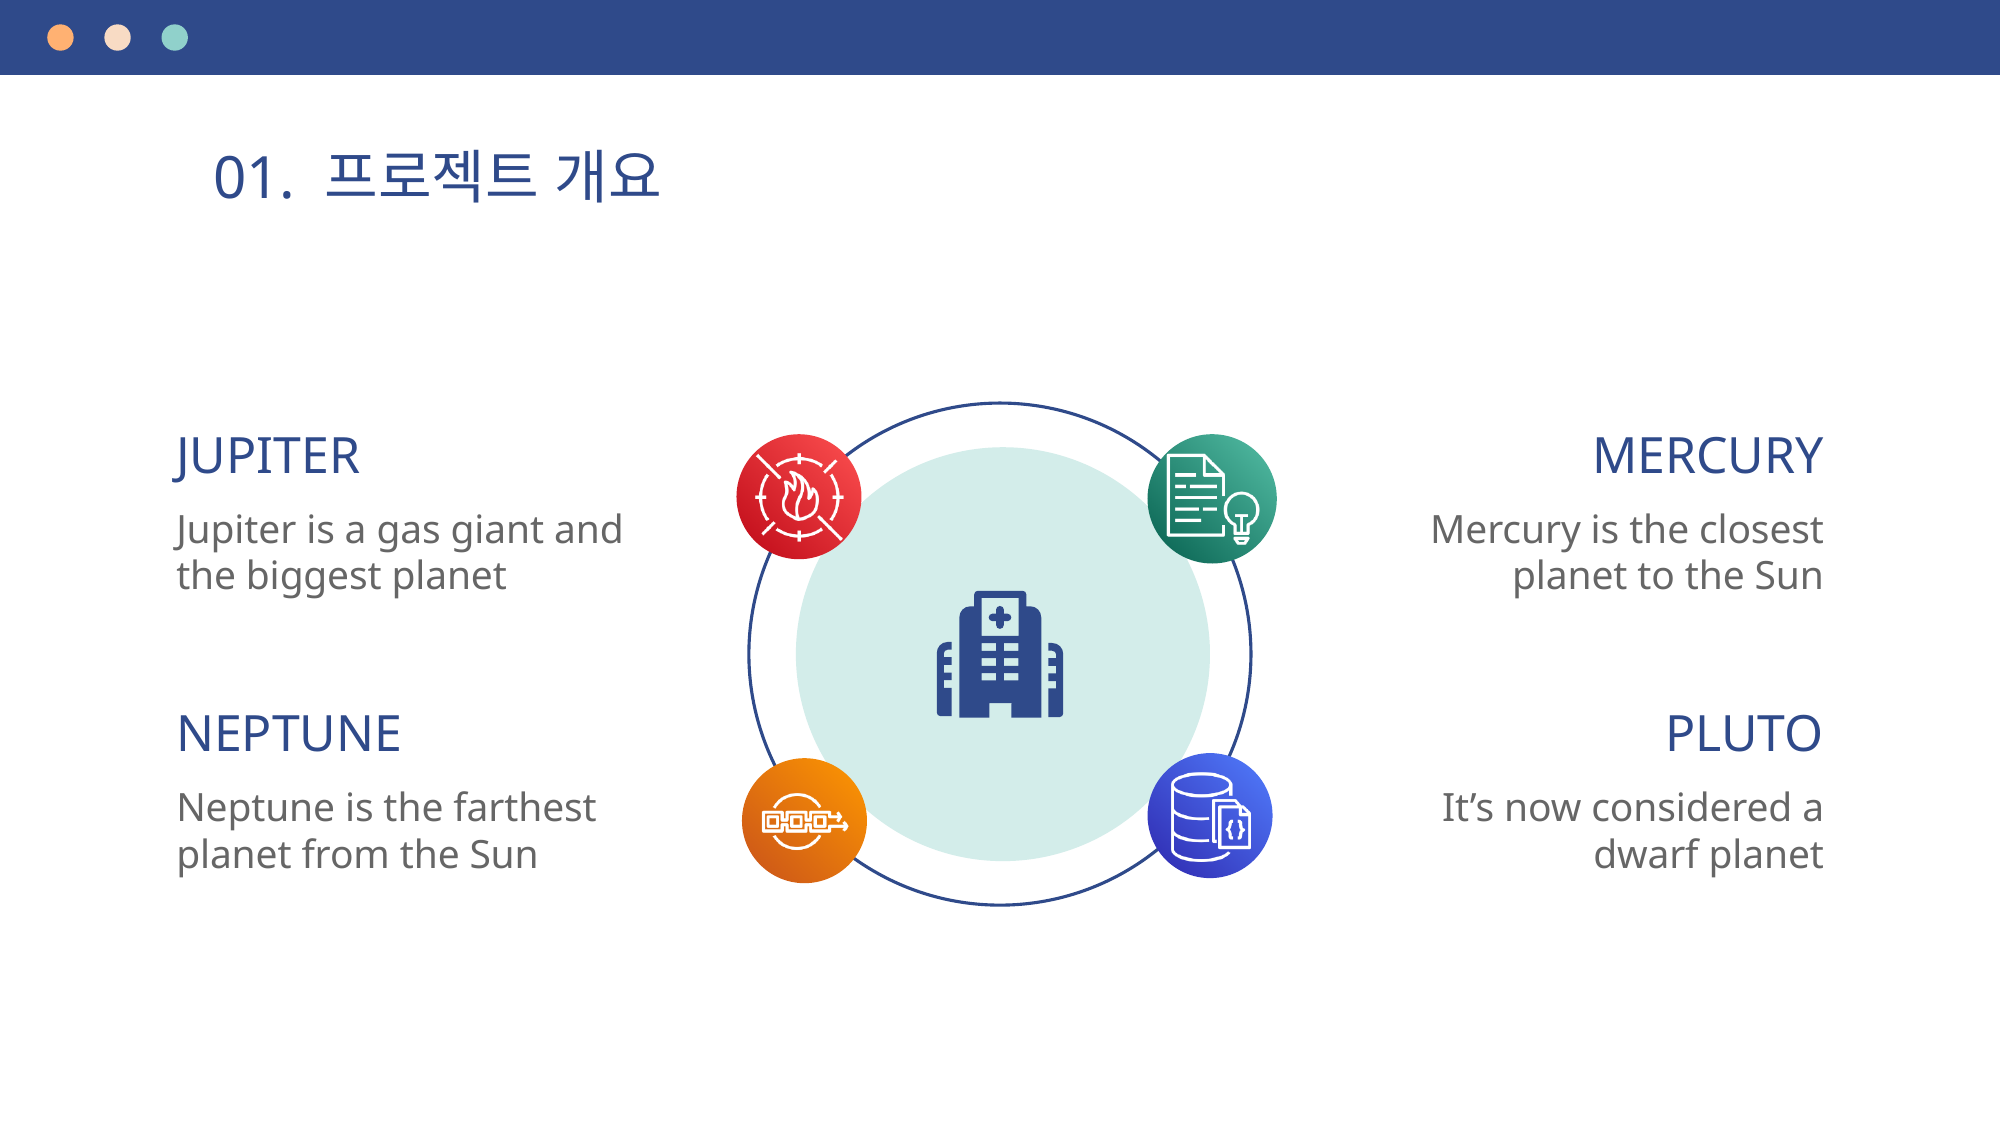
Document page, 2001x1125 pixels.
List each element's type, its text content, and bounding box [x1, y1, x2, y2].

text_box Neptune is the farthest planet from the Sun [156, 762, 652, 903]
text_box NEPTUNE [156, 681, 652, 762]
text_box JUPITER [156, 403, 652, 484]
text_box Jupiter is a gas giant and the biggest planet [156, 484, 652, 624]
text_box Mercury is the closest planet to the Sun [1347, 484, 1844, 624]
text_box [871, 809, 1142, 906]
picture [1147, 752, 1273, 879]
text_box It’s now considered a dwarf planet [1347, 762, 1844, 903]
picture [1147, 433, 1278, 564]
text_box [867, 403, 1142, 499]
text_box [795, 447, 1210, 862]
text_box [748, 569, 822, 756]
title 01. 프로젝트 개요 [193, 120, 1881, 223]
text_box [1187, 572, 1251, 751]
picture [736, 433, 862, 560]
text_box MERCURY [1347, 403, 1844, 484]
text_box PLUTO [1347, 681, 1844, 762]
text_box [936, 590, 1064, 718]
picture [741, 757, 868, 884]
